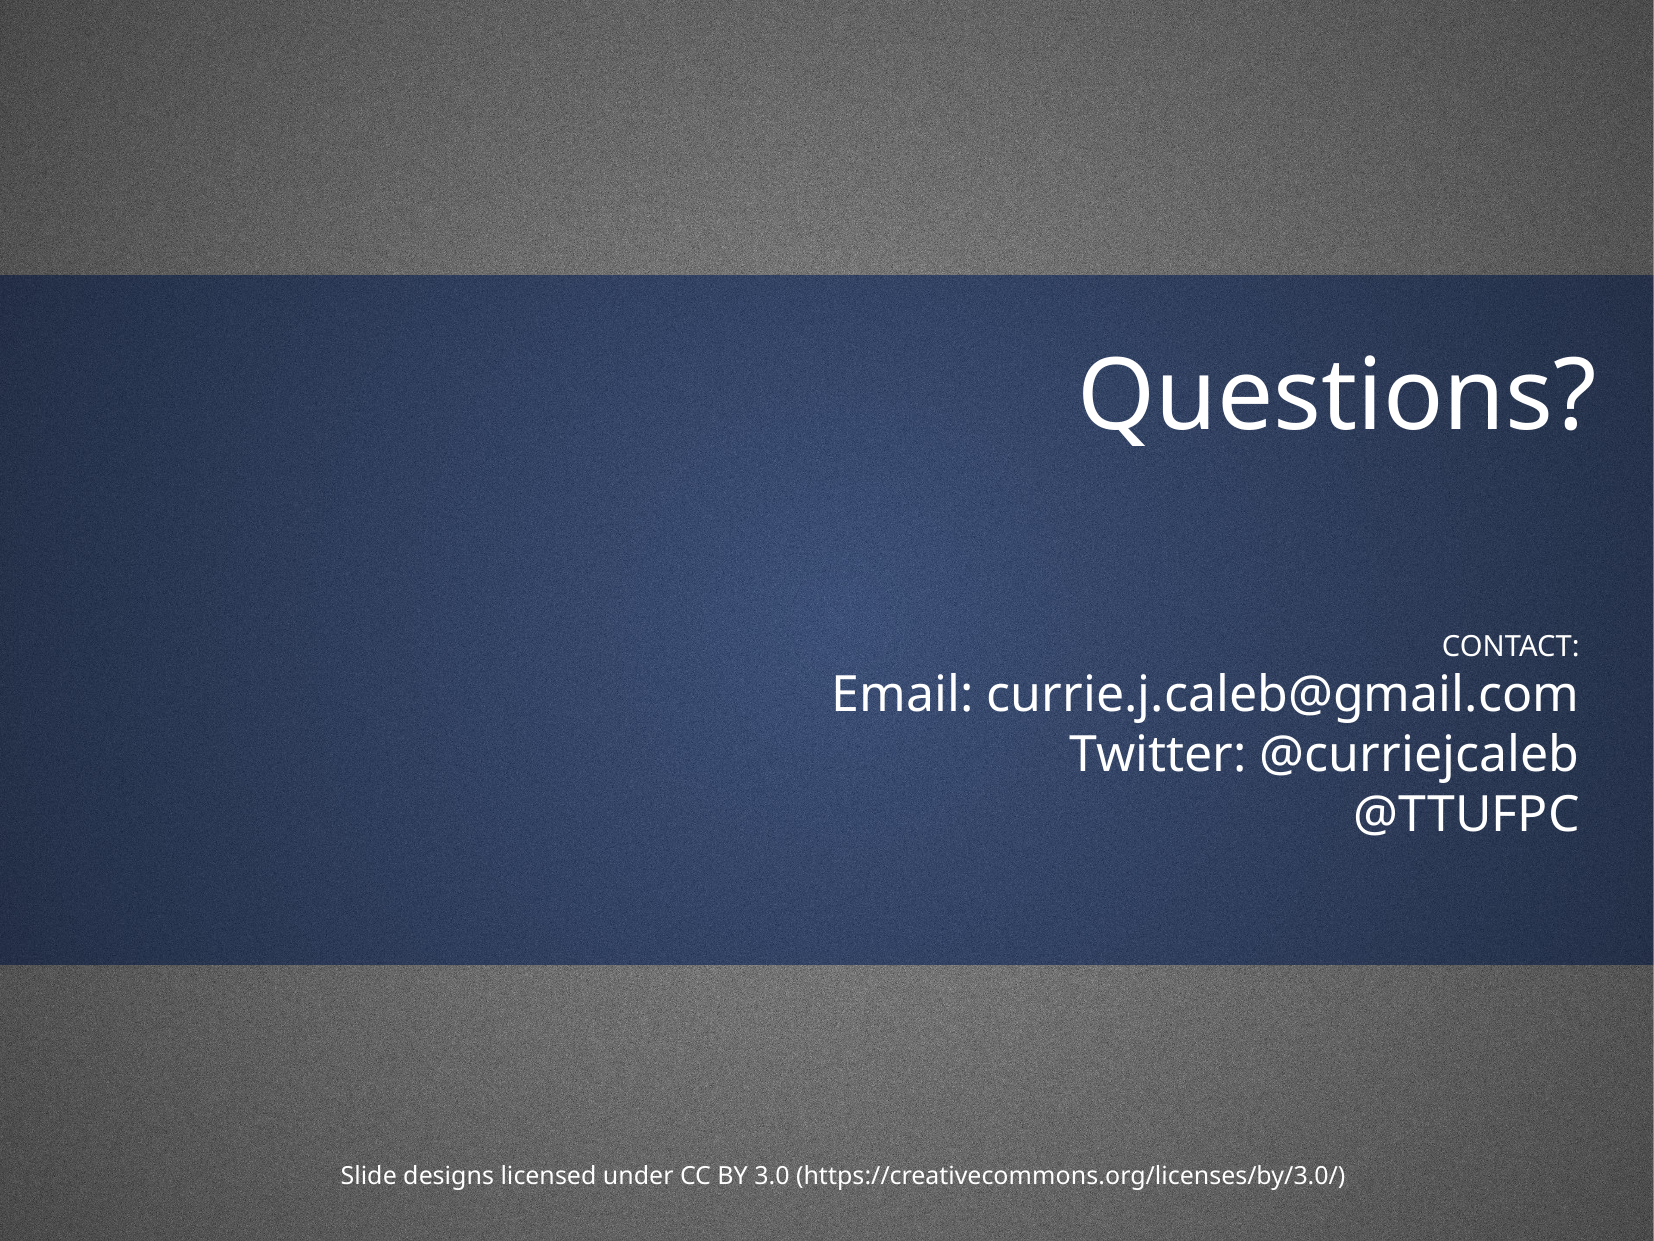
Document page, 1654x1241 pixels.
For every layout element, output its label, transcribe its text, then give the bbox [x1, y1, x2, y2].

picture [0, 0, 1654, 1241]
text_box Questions? [22, 326, 1598, 452]
text_box Slide designs licensed under CC BY 3.0 (https://creativecommons.org/licenses/by/3.0/) [75, 1126, 1613, 1197]
text_box Email: currie.j.caleb@gmail.com Twitter: @curriejcaleb @TTUFPC [58, 672, 1595, 857]
text_box CONTACT: [58, 620, 1595, 672]
